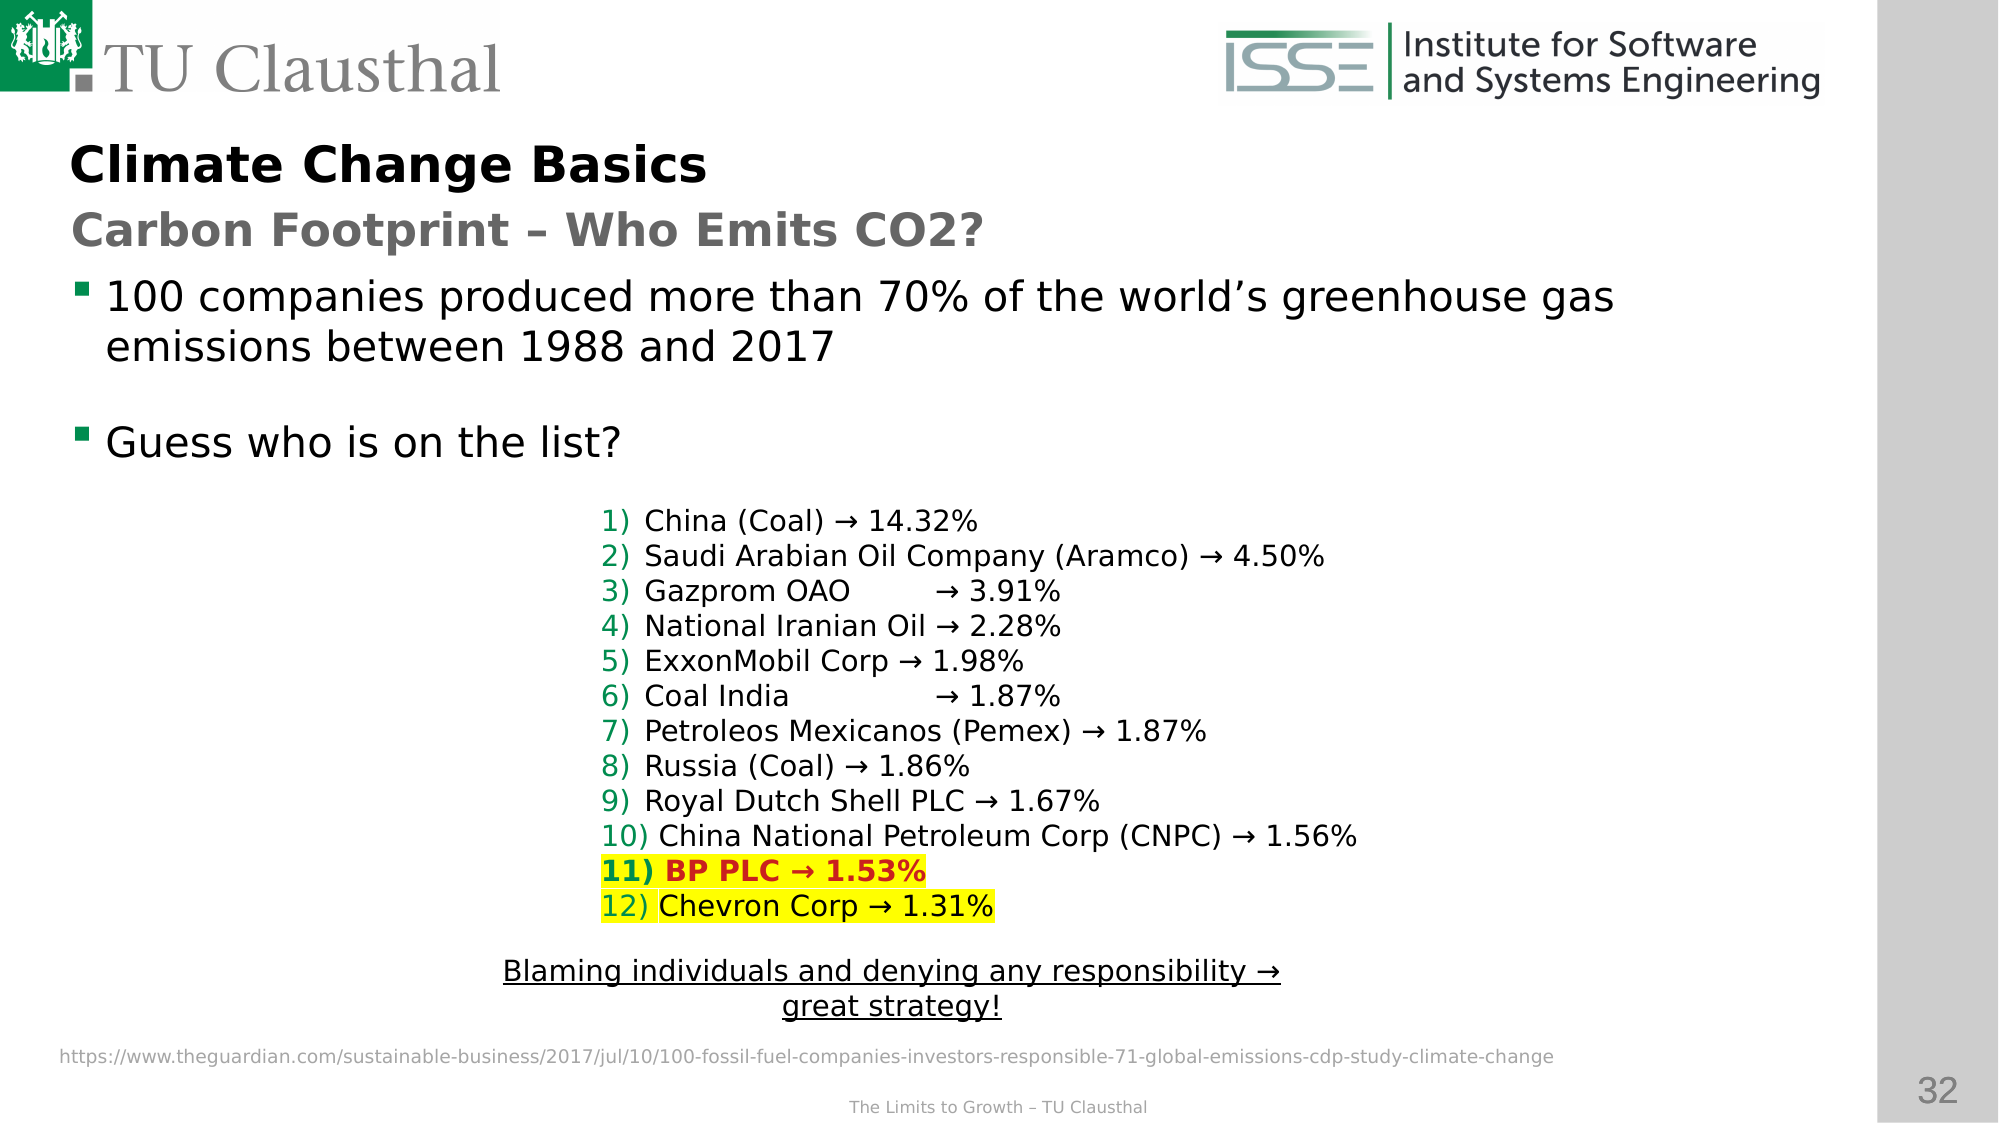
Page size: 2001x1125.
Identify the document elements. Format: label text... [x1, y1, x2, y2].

text_box https://www.theguardian.com/sustainable-business/2017/jul/10/100-fossil-fuel-companies-investors-responsible-71-global-emissions-cdp-study-climate-change [44, 1037, 450, 1075]
text_box Carbon Footprint – Who Emits CO2? [70, 188, 1769, 269]
picture [0, 0, 500, 92]
text_box Climate Change Basics [54, 125, 1817, 206]
text_box 100 companies produced more than 70% of the world’s greenhouse gas emissions between 1988 and 2017 Guess who is on the list? [55, 262, 1837, 899]
text_box https://www.theguardian.com/sustainable-business/2017/jul/10/100-fossil-fuel-companies-investors-responsible-71-global-emissions-cdp-study-climate-change [1335, 1037, 1816, 1075]
text_box Blaming individuals and denying any responsibility → great strategy! [450, 945, 1335, 1085]
text_box China (Coal) → 14.32% Saudi Arabian Oil Company (Aramco) → 4.50% Gazprom OAO → 3.91% National Iranian Oil → 2.28% ExxonMobil Corp → 1.98% Coal India → 1.87% Petroleos Mexicanos (Pemex) → 1.87% Russia (Coal) → 1.86% Royal Dutch Shell PLC → 1.67% China National Petroleum Corp (CNPC) → 1.56% BP PLC → 1.53% Chevron Corp → 1.31% [585, 495, 1410, 945]
picture [1218, 22, 1825, 106]
